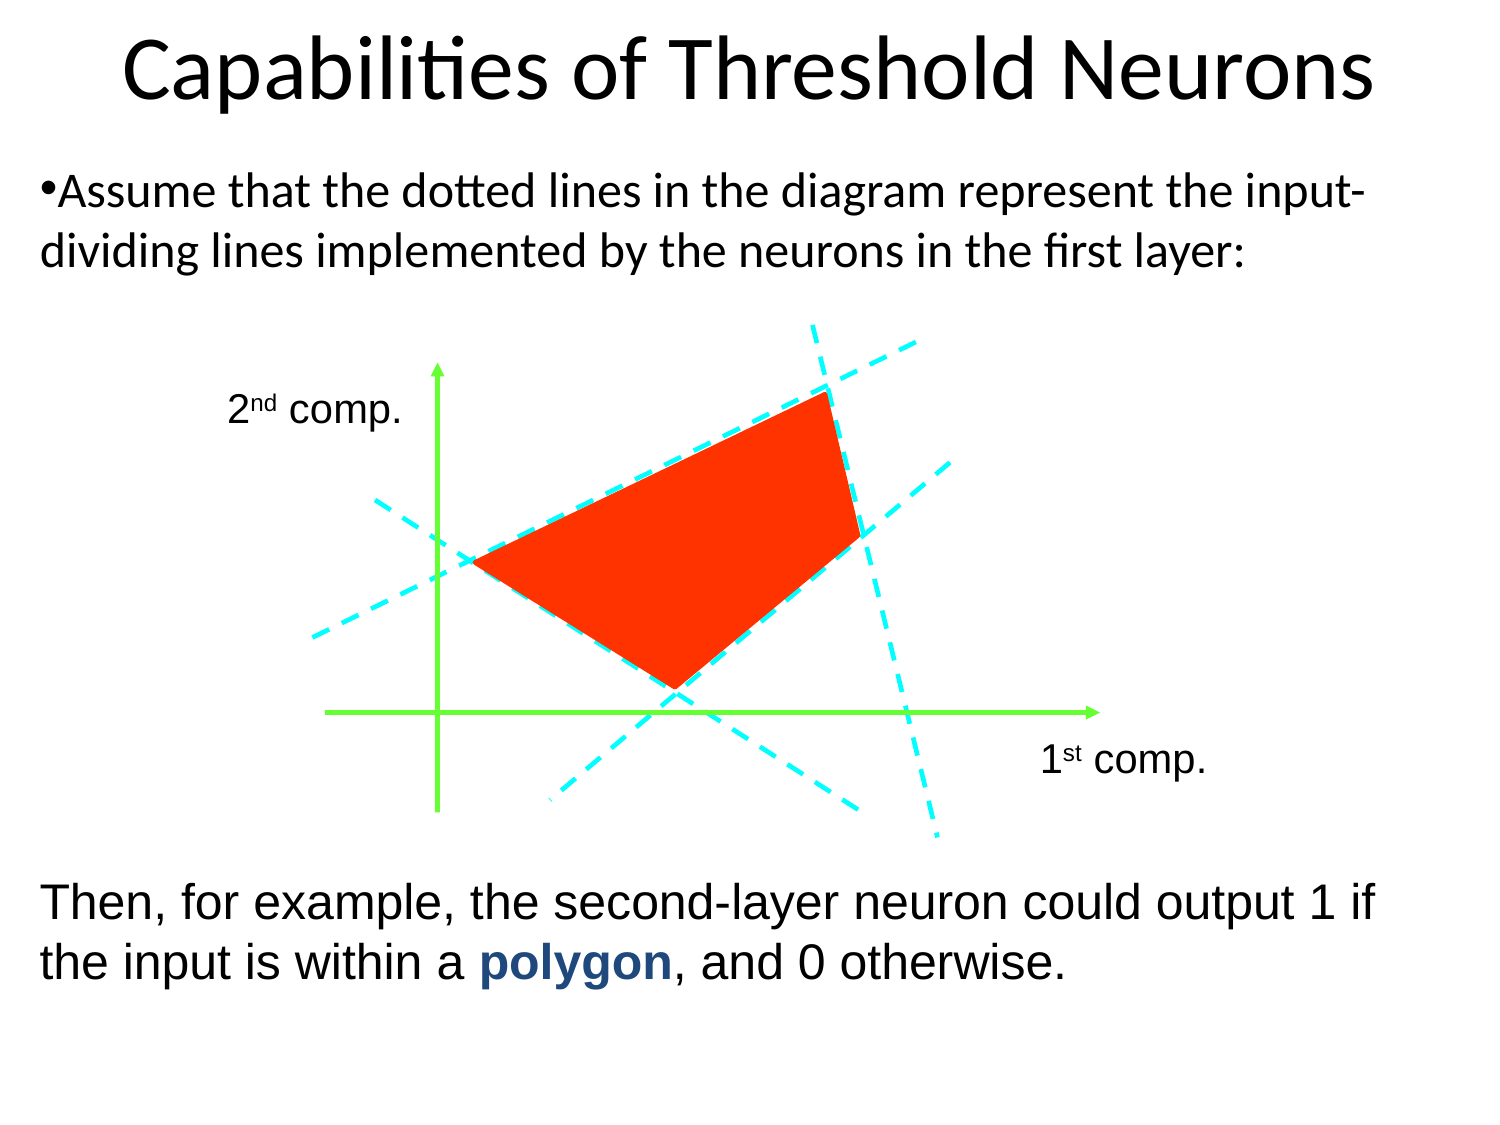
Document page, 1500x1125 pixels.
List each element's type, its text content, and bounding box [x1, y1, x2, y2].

title Capabilities of Threshold Neurons [0, 0, 1500, 125]
list Assume that the dotted lines in the diagram represent the input-dividing lines implemented by the neurons in the first layer: [24, 149, 1450, 350]
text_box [212, 362, 1238, 813]
text_box Then, for example, the second-layer neuron could output 1 if the input is within a polygon, and 0 otherwise. [24, 862, 1450, 1025]
